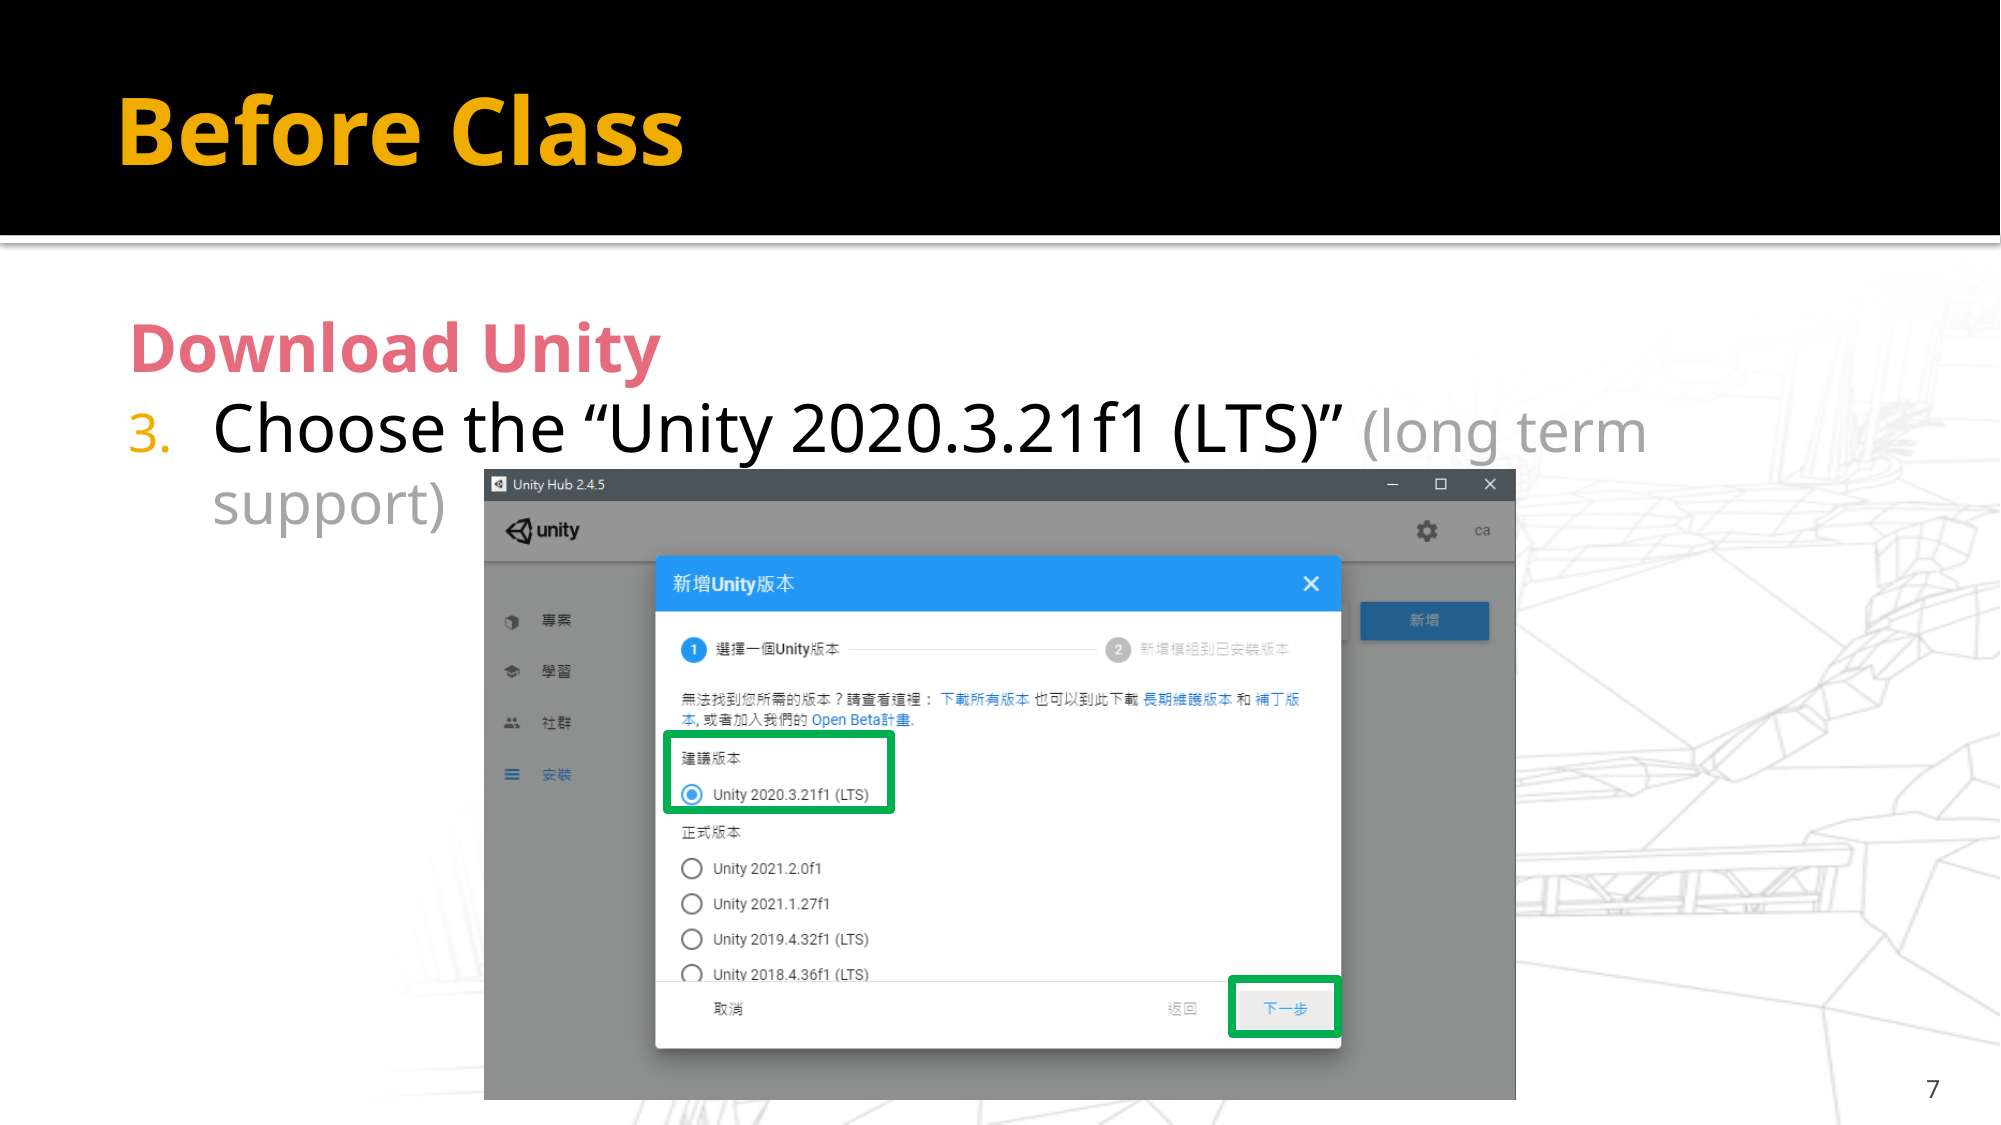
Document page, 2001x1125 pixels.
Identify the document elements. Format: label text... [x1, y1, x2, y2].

slide_number 7 [1794, 1062, 1955, 1108]
footer [577, 1062, 1783, 1108]
picture [484, 469, 1516, 1100]
title Before Class [99, 25, 1900, 231]
list Download Unity Choose the “Unity 2020.3.21f1 (LTS)” (long term support) [99, 291, 1900, 1050]
